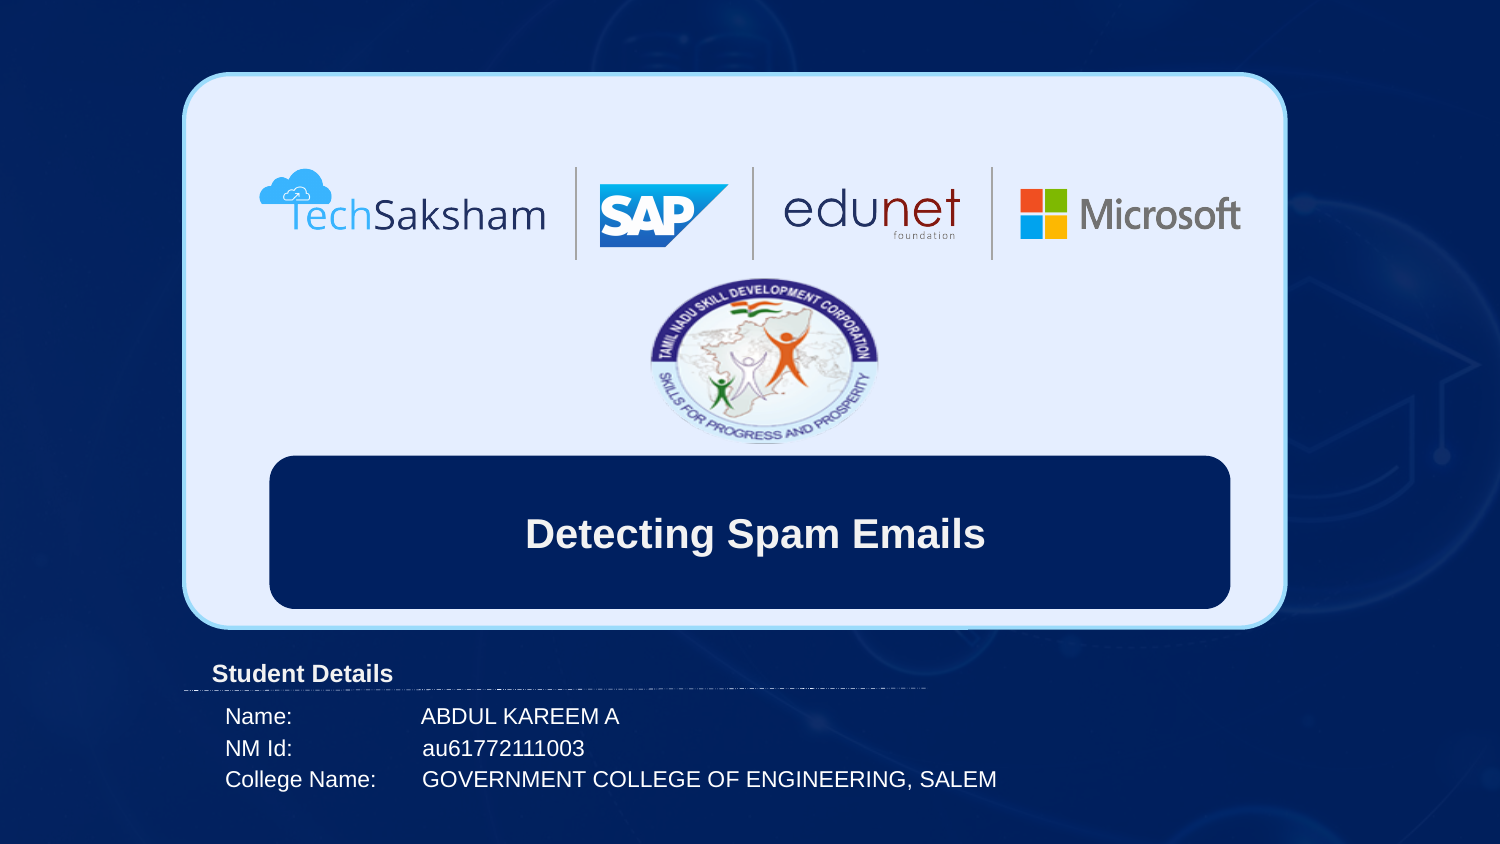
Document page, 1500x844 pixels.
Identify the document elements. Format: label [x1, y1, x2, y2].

text_box [253, 161, 1246, 260]
picture [645, 273, 883, 446]
text_box [0, 0, 1500, 844]
